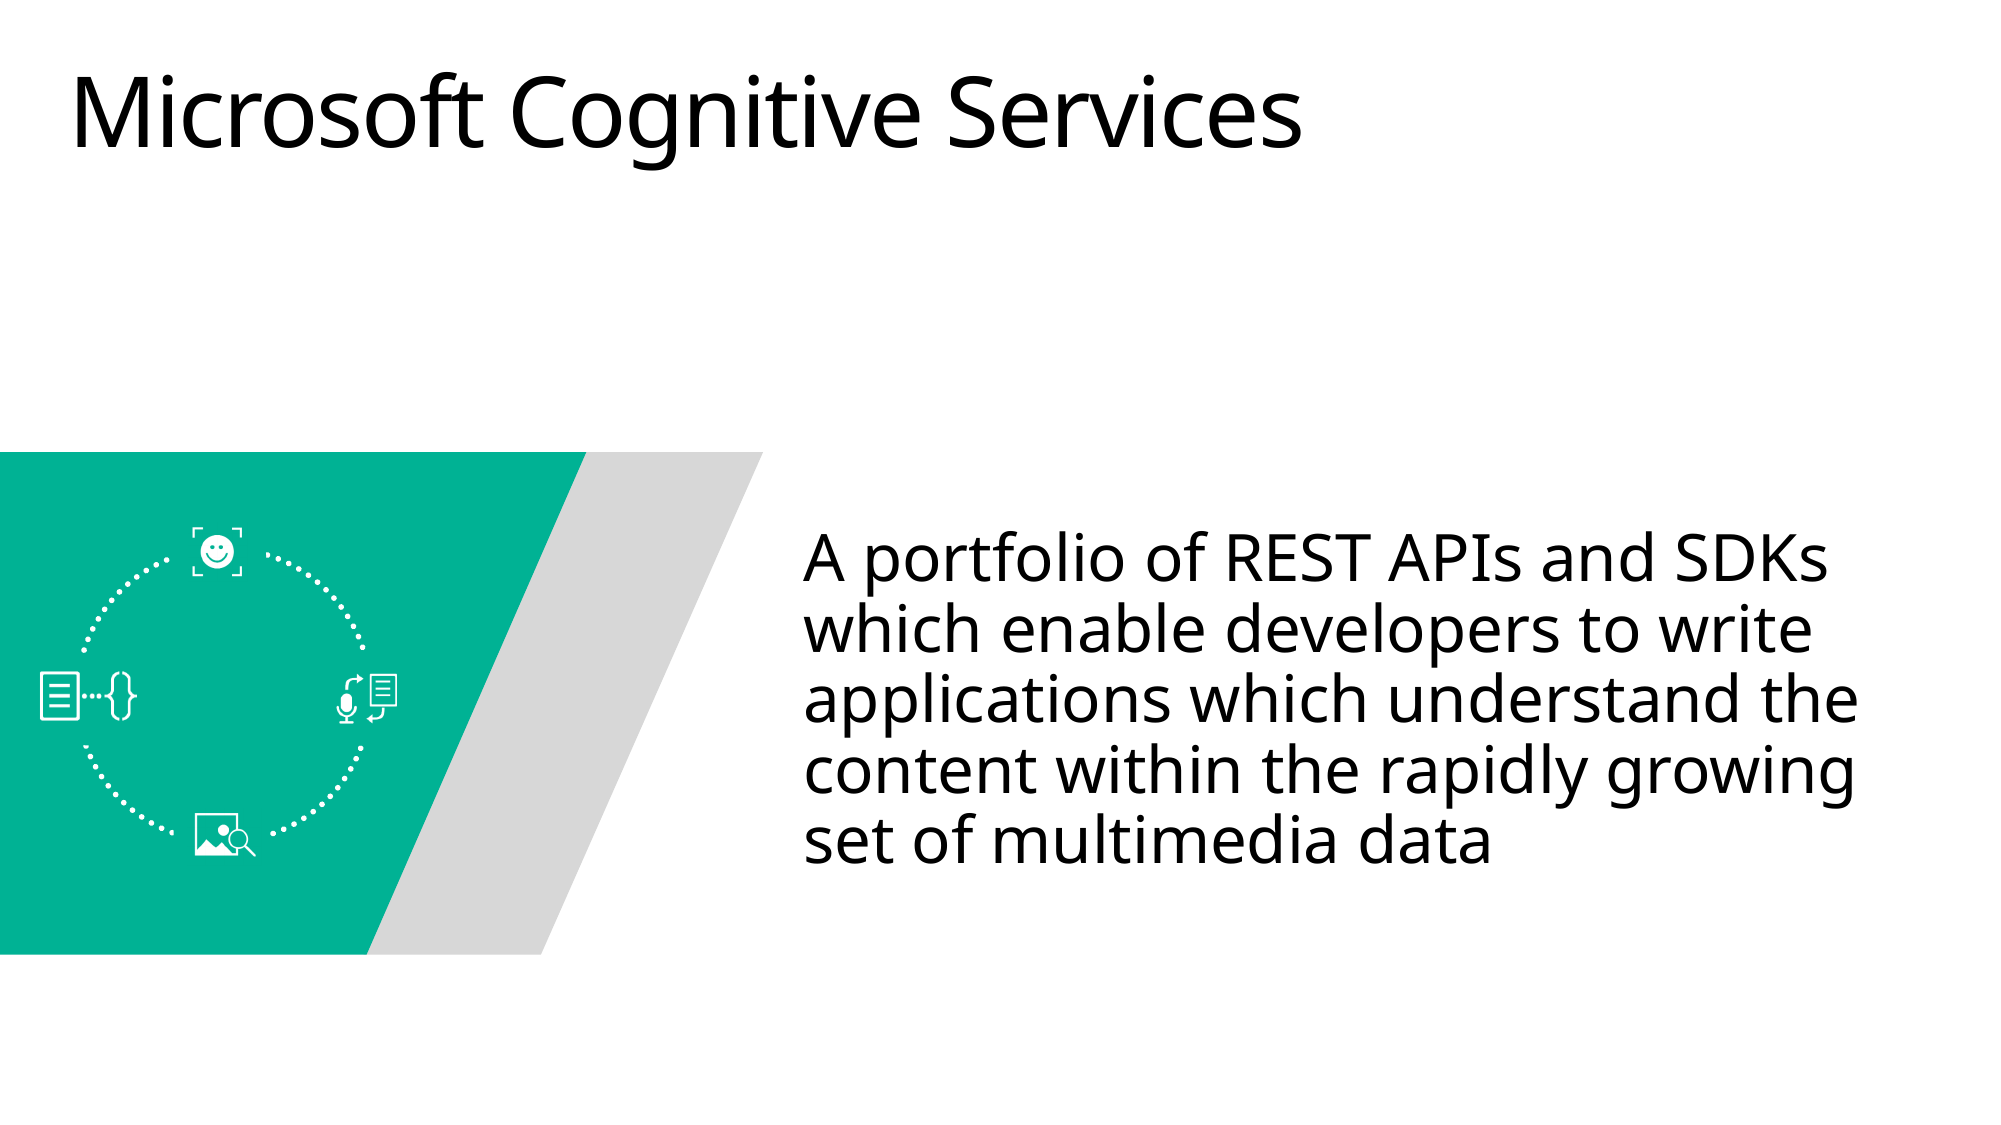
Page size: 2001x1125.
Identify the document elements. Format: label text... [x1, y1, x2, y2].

title Microsoft Cognitive Services [44, 47, 1957, 196]
list A portfolio of REST APIs and SDKs which enable developers to write applications which understand the content within the rapidly growing set of multimedia data [779, 510, 1956, 826]
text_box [0, 451, 587, 955]
text_box [587, 452, 764, 851]
